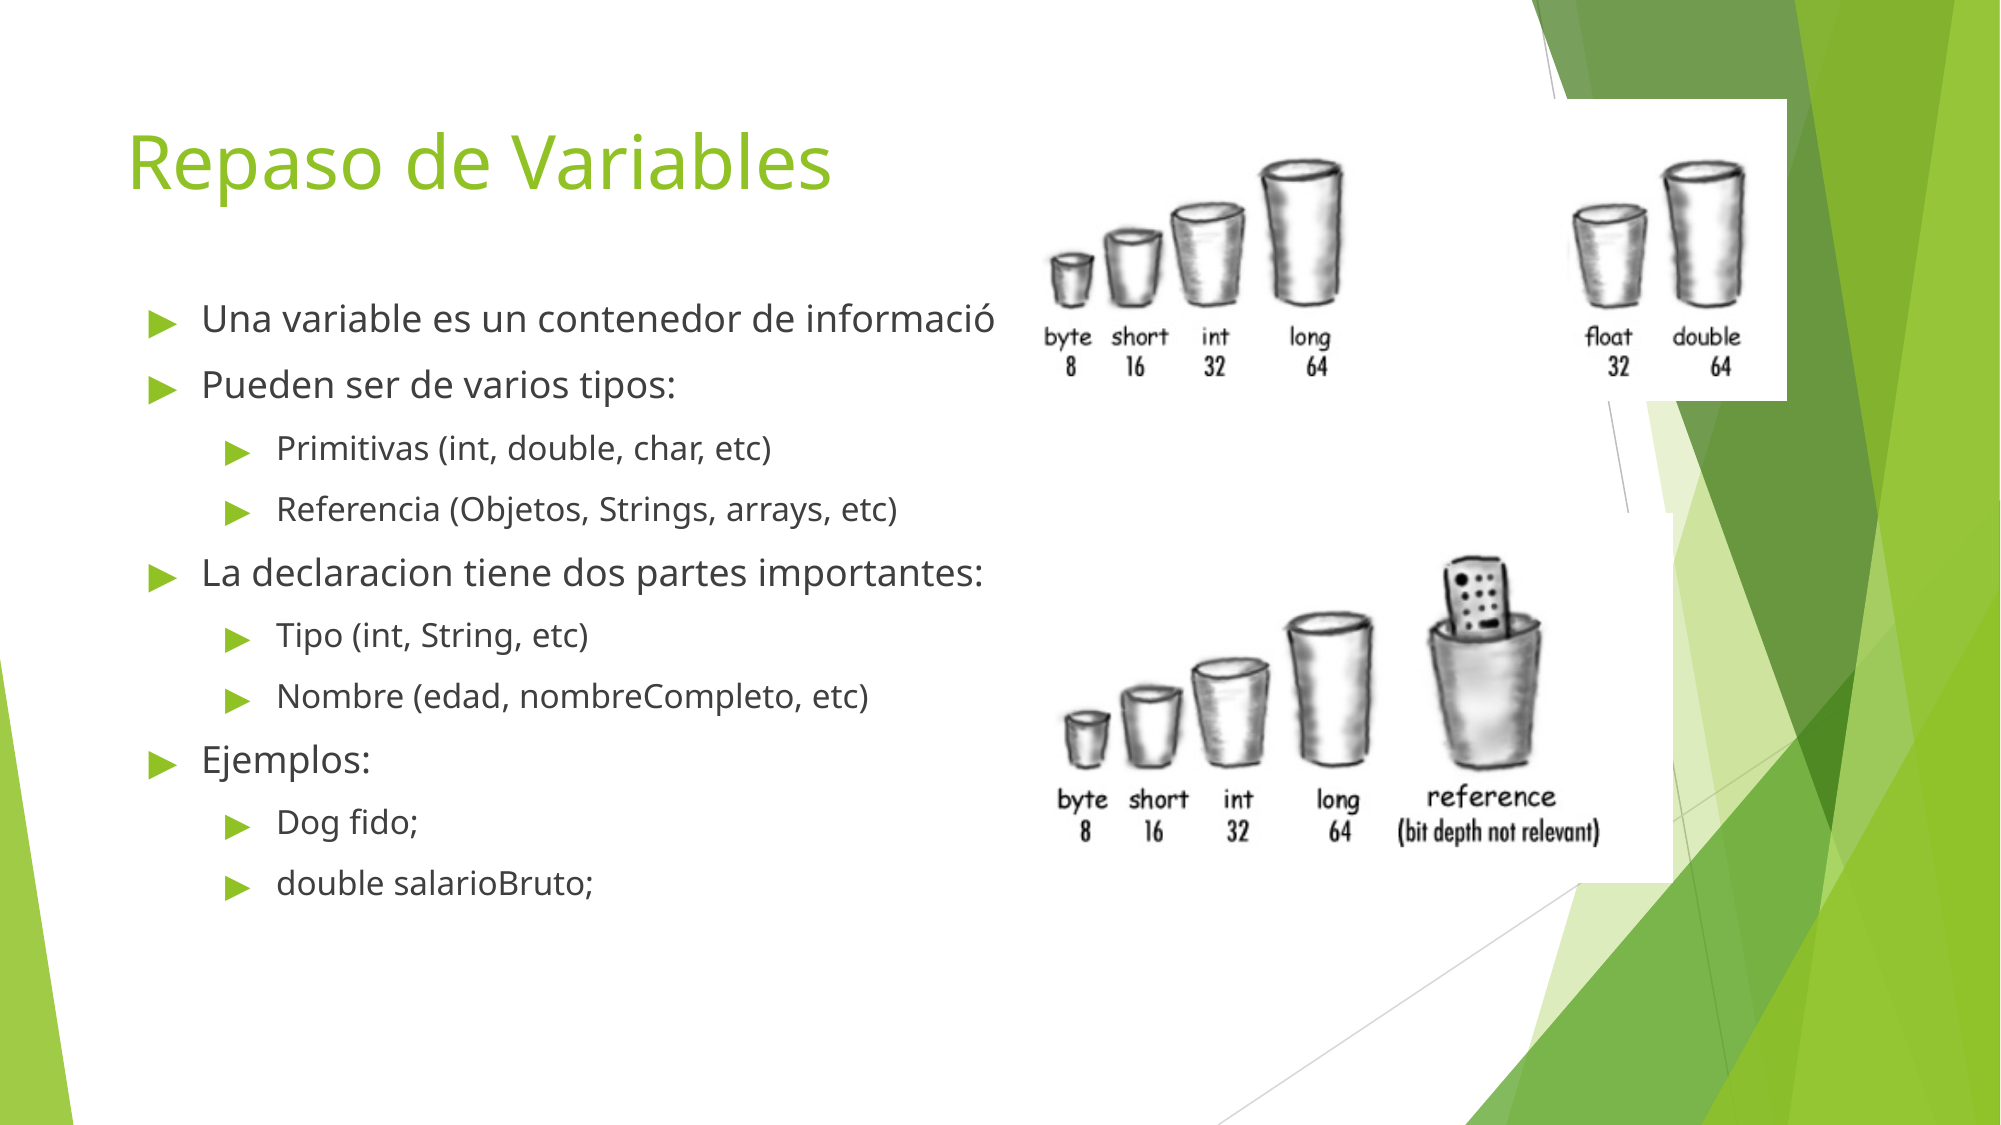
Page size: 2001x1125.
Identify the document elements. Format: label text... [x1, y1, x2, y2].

picture [999, 99, 1788, 402]
list Una variable es un contenedor de información. Pueden ser de varios tipos: Primitivas (int, double, char, etc) Referencia (Objetos, Strings, arrays, etc) La declaracion tiene dos partes importantes: Tipo (int, String, etc) Nombre (edad, nombreCompleto, etc) Ejemplos: Dog fido; double salarioBruto; [111, 280, 1522, 917]
picture [999, 513, 1673, 883]
title Repaso de Variables [111, 99, 998, 280]
